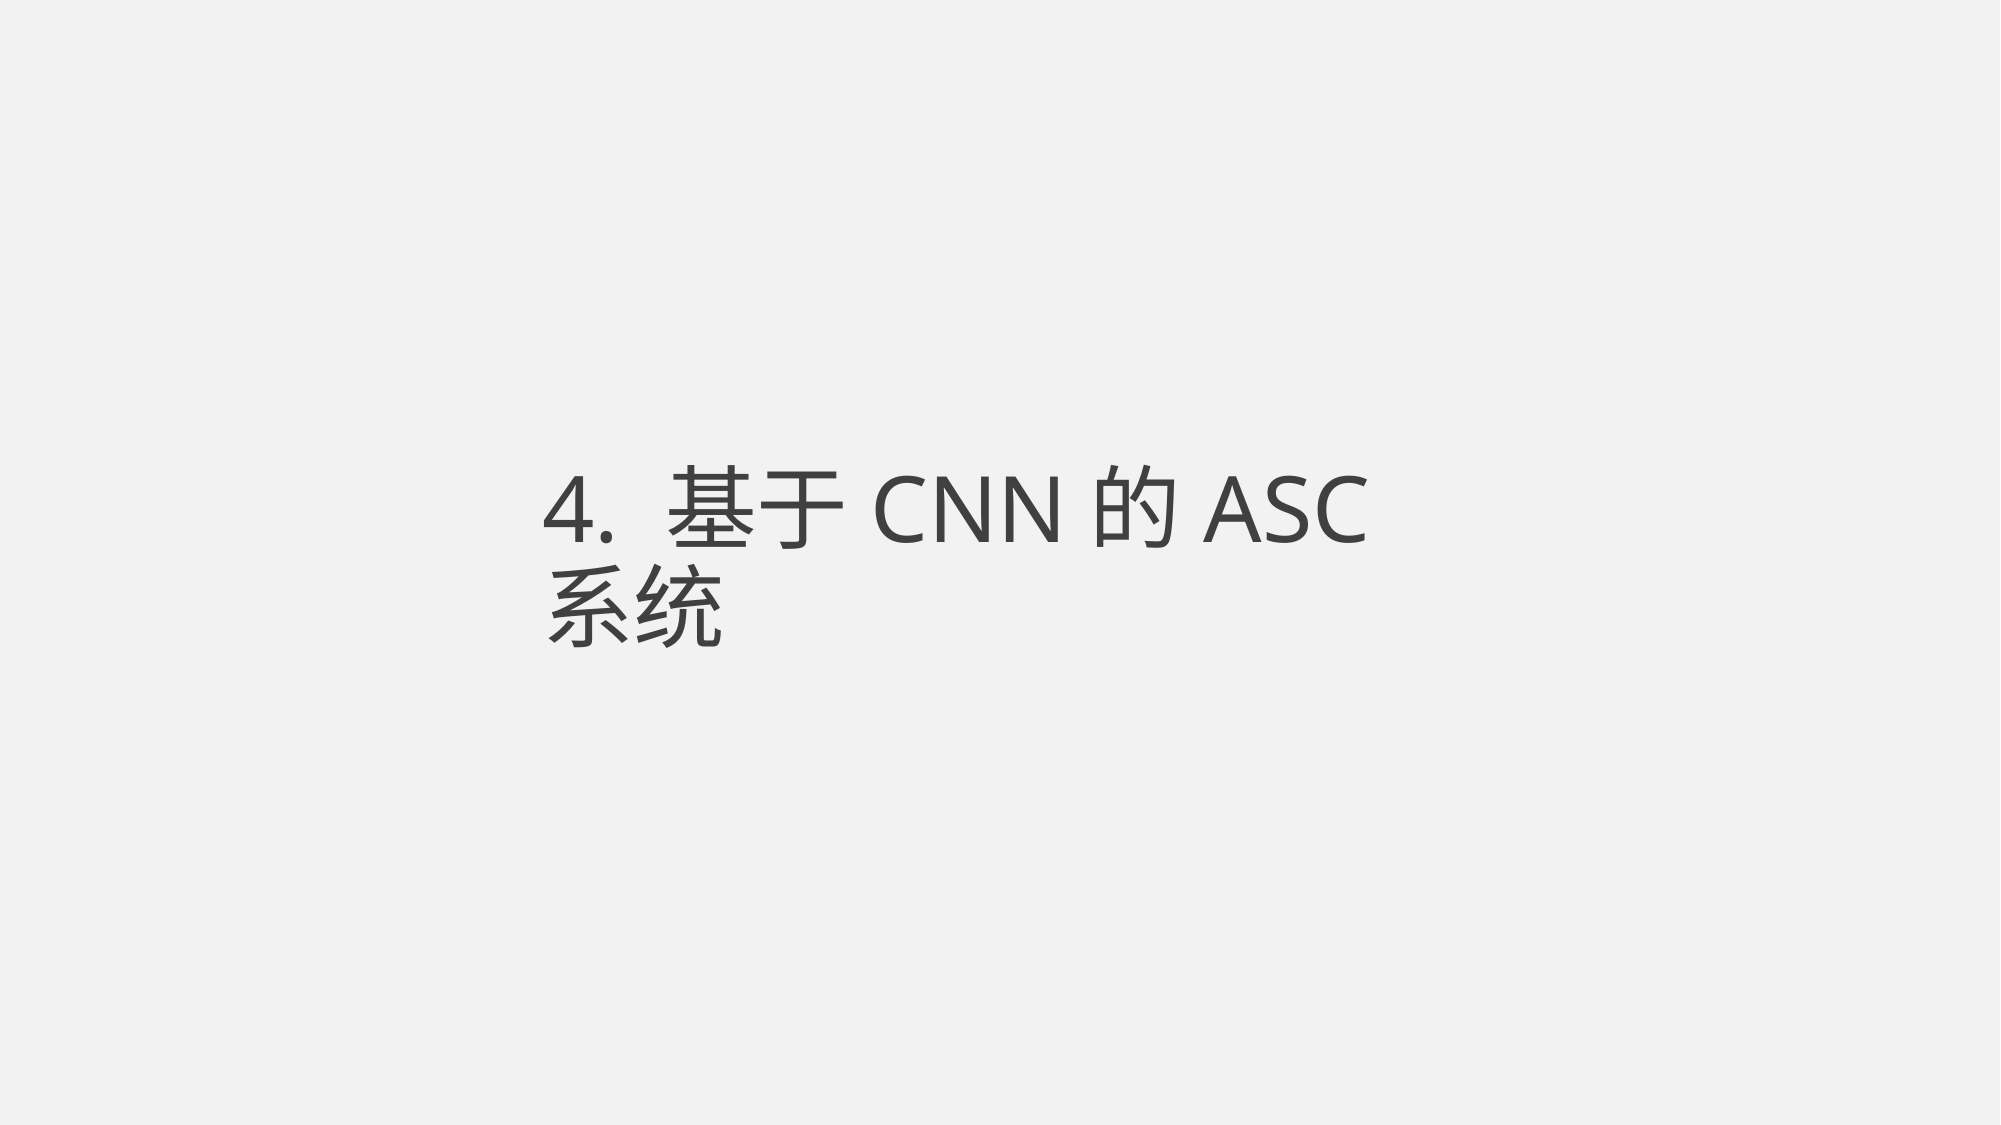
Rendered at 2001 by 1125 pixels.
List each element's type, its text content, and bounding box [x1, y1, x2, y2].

title 4. 基于CNN的ASC系统 [527, 453, 1473, 672]
